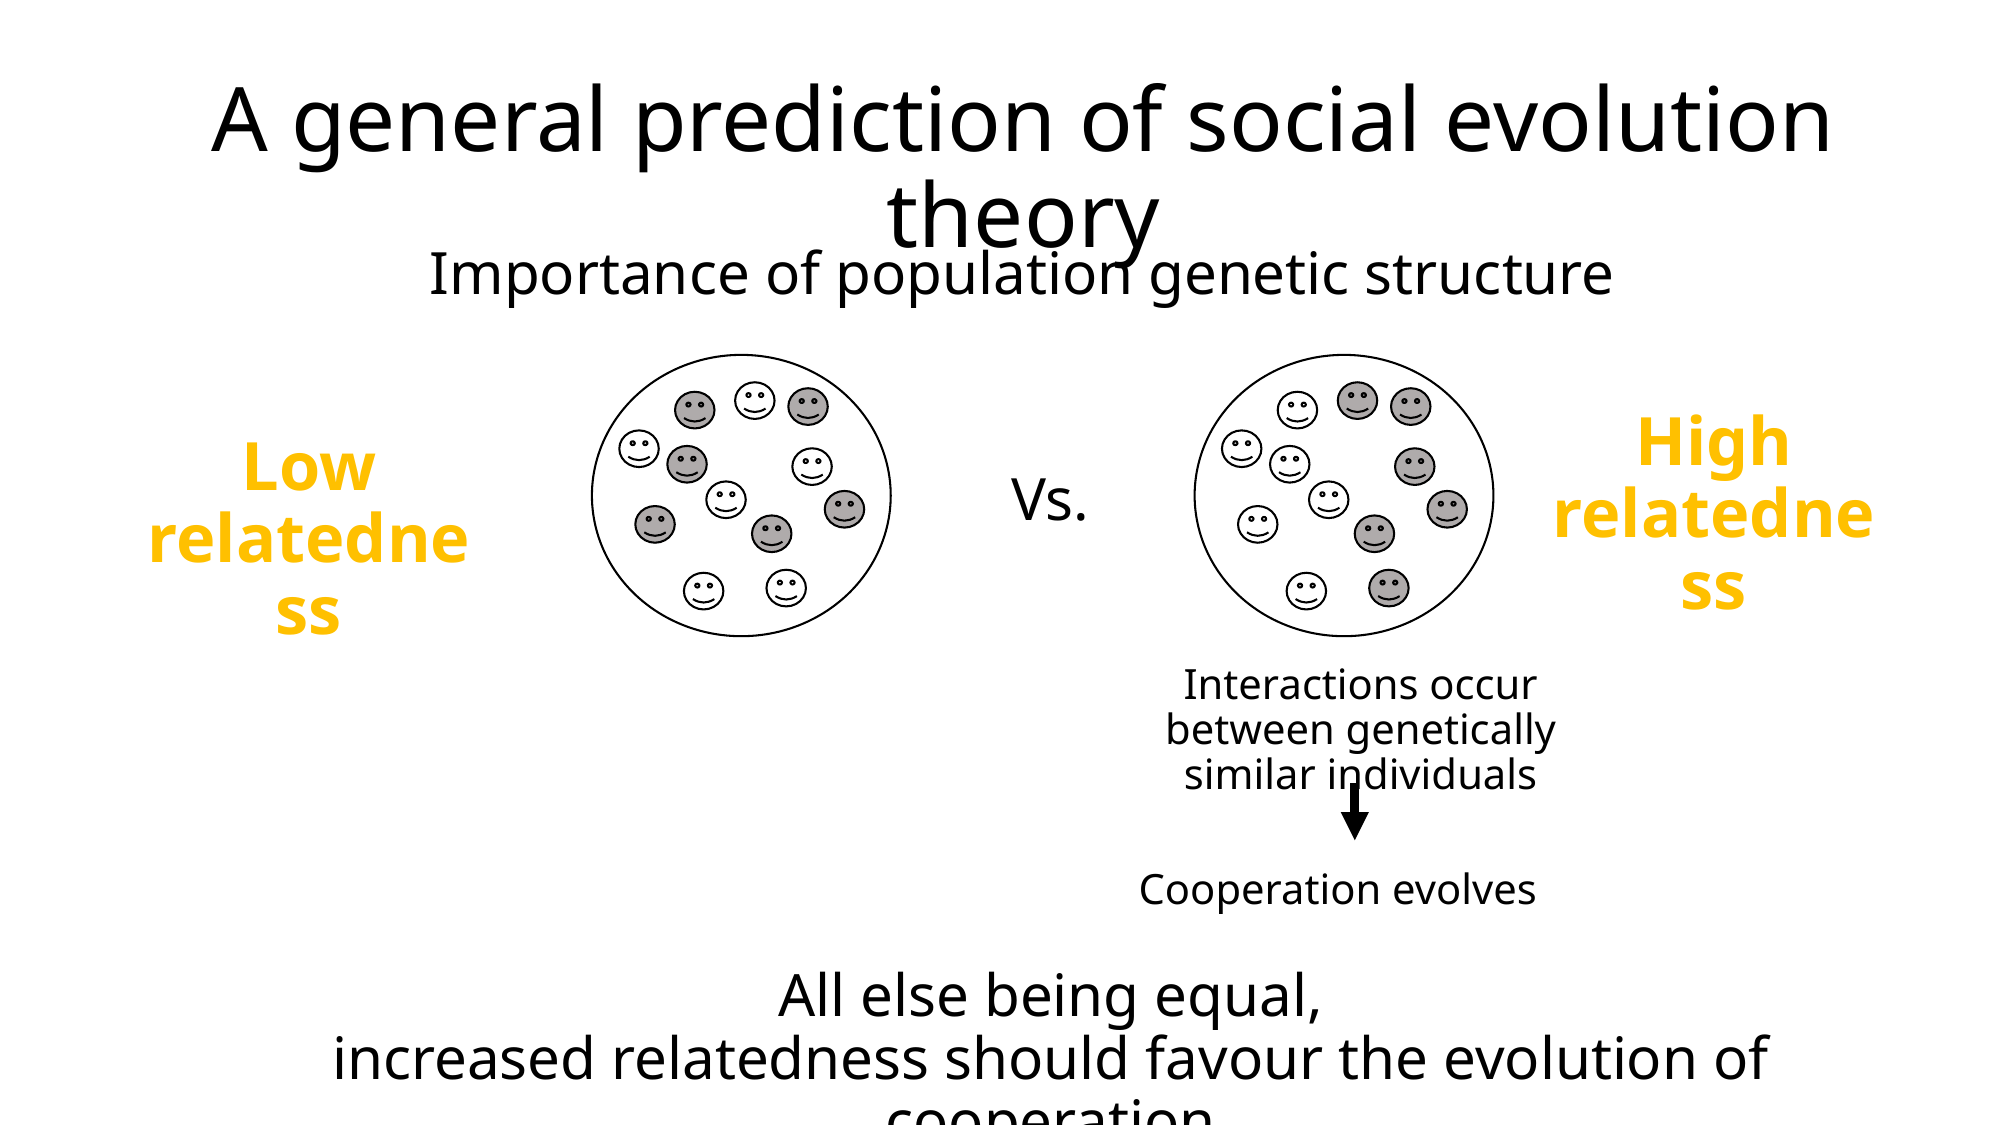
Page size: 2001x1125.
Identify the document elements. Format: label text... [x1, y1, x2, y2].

text_box Interactions occur between genetically similar individuals [1097, 656, 1624, 820]
text_box Cooperation evolves [1074, 861, 1602, 1025]
text_box High relatedness [1536, 400, 1891, 564]
text_box Importance of population genetic structure [239, 236, 1805, 400]
text_box A general prediction of social evolution theory [142, 67, 1905, 231]
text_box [591, 354, 891, 637]
text_box Low relatedness [131, 425, 486, 589]
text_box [1194, 354, 1494, 637]
text_box All else being equal, increased relatedness should favour the evolution of cooperation [214, 958, 1887, 1123]
text_box Vs. [957, 463, 1144, 627]
